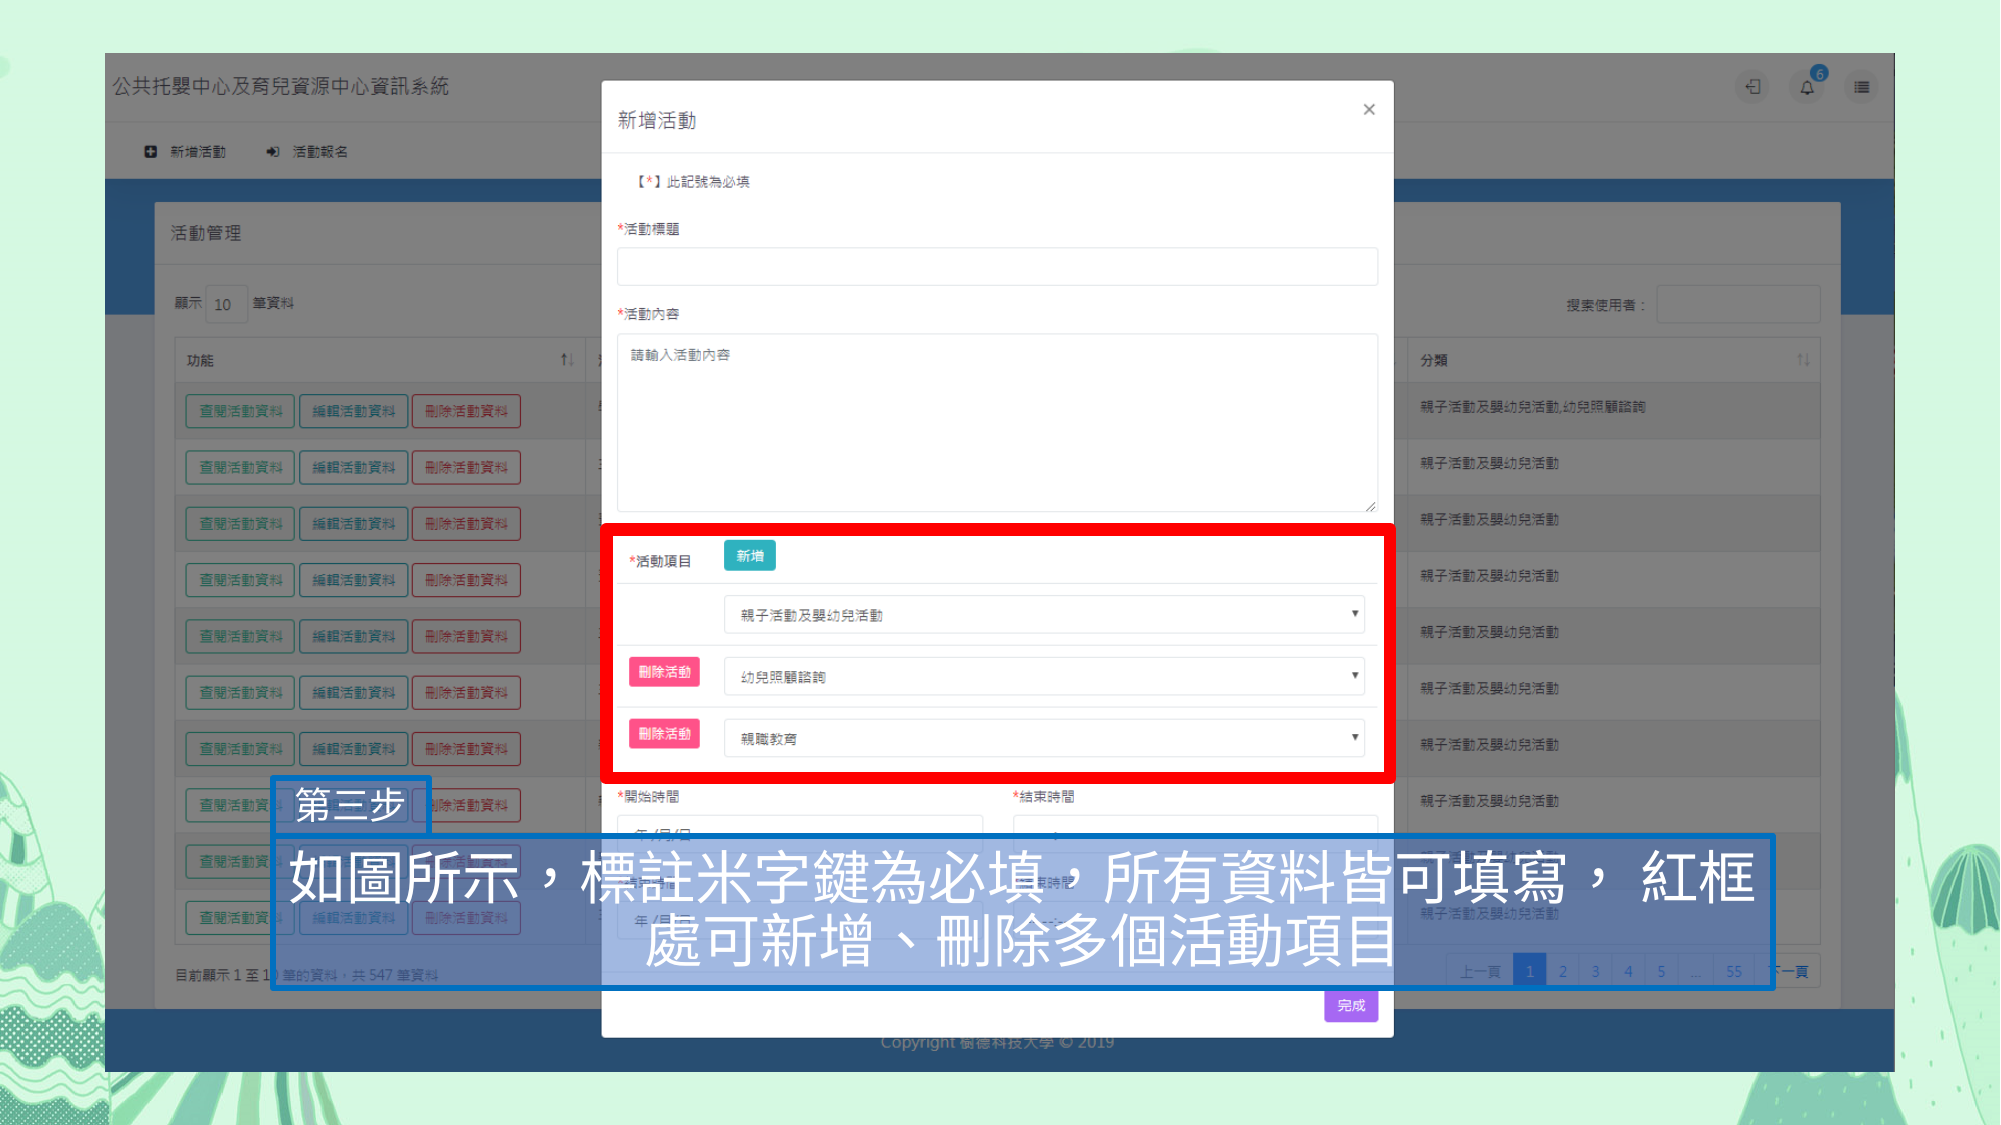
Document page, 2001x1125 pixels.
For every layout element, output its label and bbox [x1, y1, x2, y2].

text_box [272, 778, 1773, 988]
text_box [0, 0, 2000, 1125]
picture [105, 53, 1895, 1072]
